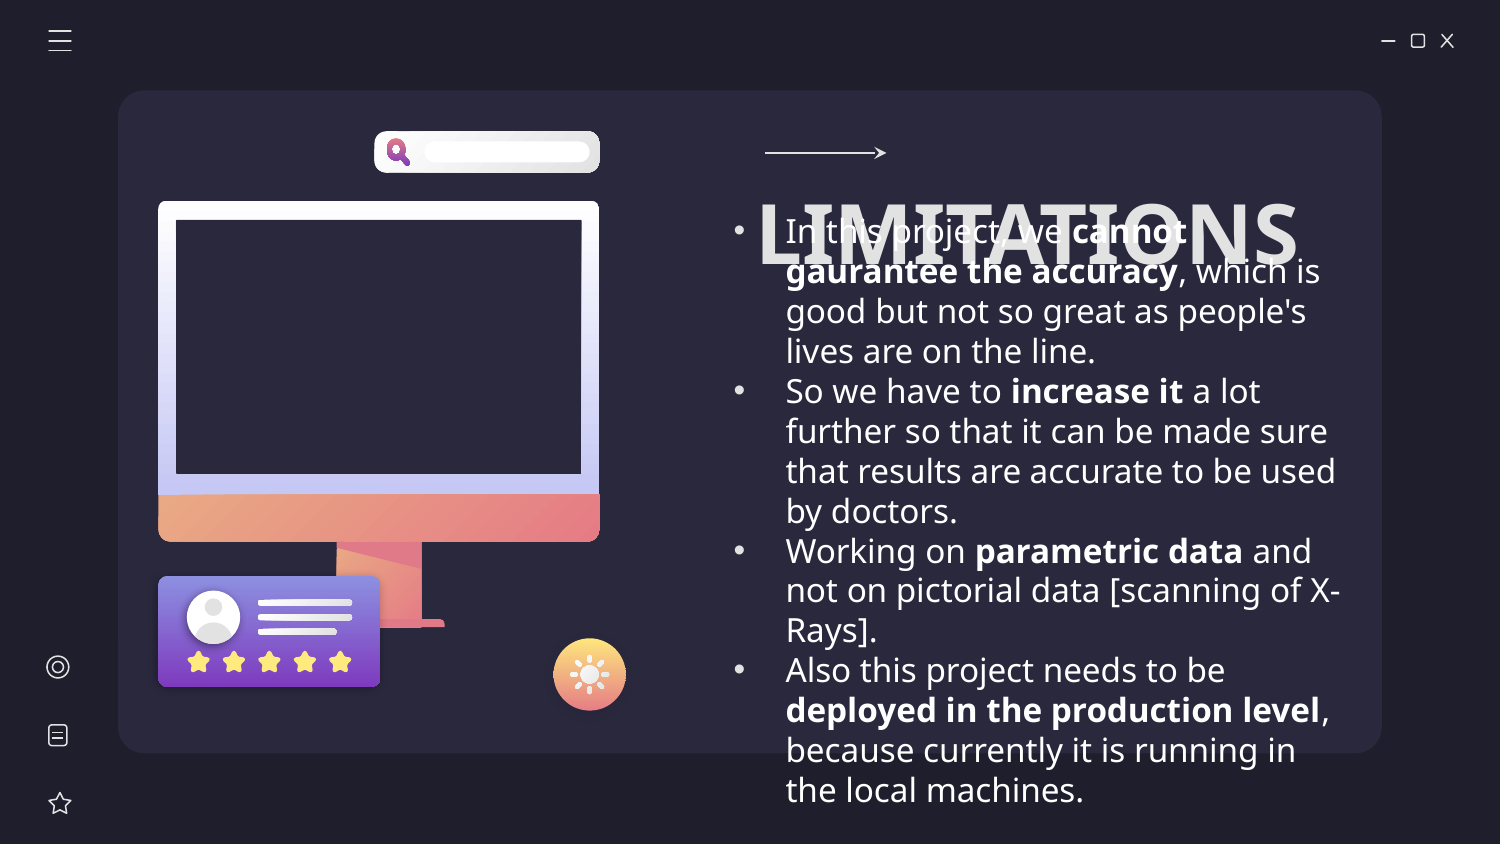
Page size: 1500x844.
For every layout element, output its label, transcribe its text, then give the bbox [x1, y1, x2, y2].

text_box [46, 655, 72, 814]
text_box [46, 27, 74, 32]
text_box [157, 575, 381, 688]
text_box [374, 131, 600, 173]
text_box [553, 638, 627, 711]
subtitle In this project, we cannot gaurantee the accuracy, which is good but not so great as people's lives are on the line. So we have to increase it a lot further so that it can be made sure that results are accurate to be used by doctors. Working on parametric data and not on pictorial data [scanning of X-Rays]. Also this project needs to be deployed in the production level, because currently it is running in the local machines. [695, 316, 1363, 733]
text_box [157, 200, 600, 628]
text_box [48, 30, 72, 51]
title LIMITATIONS [740, 165, 1363, 297]
